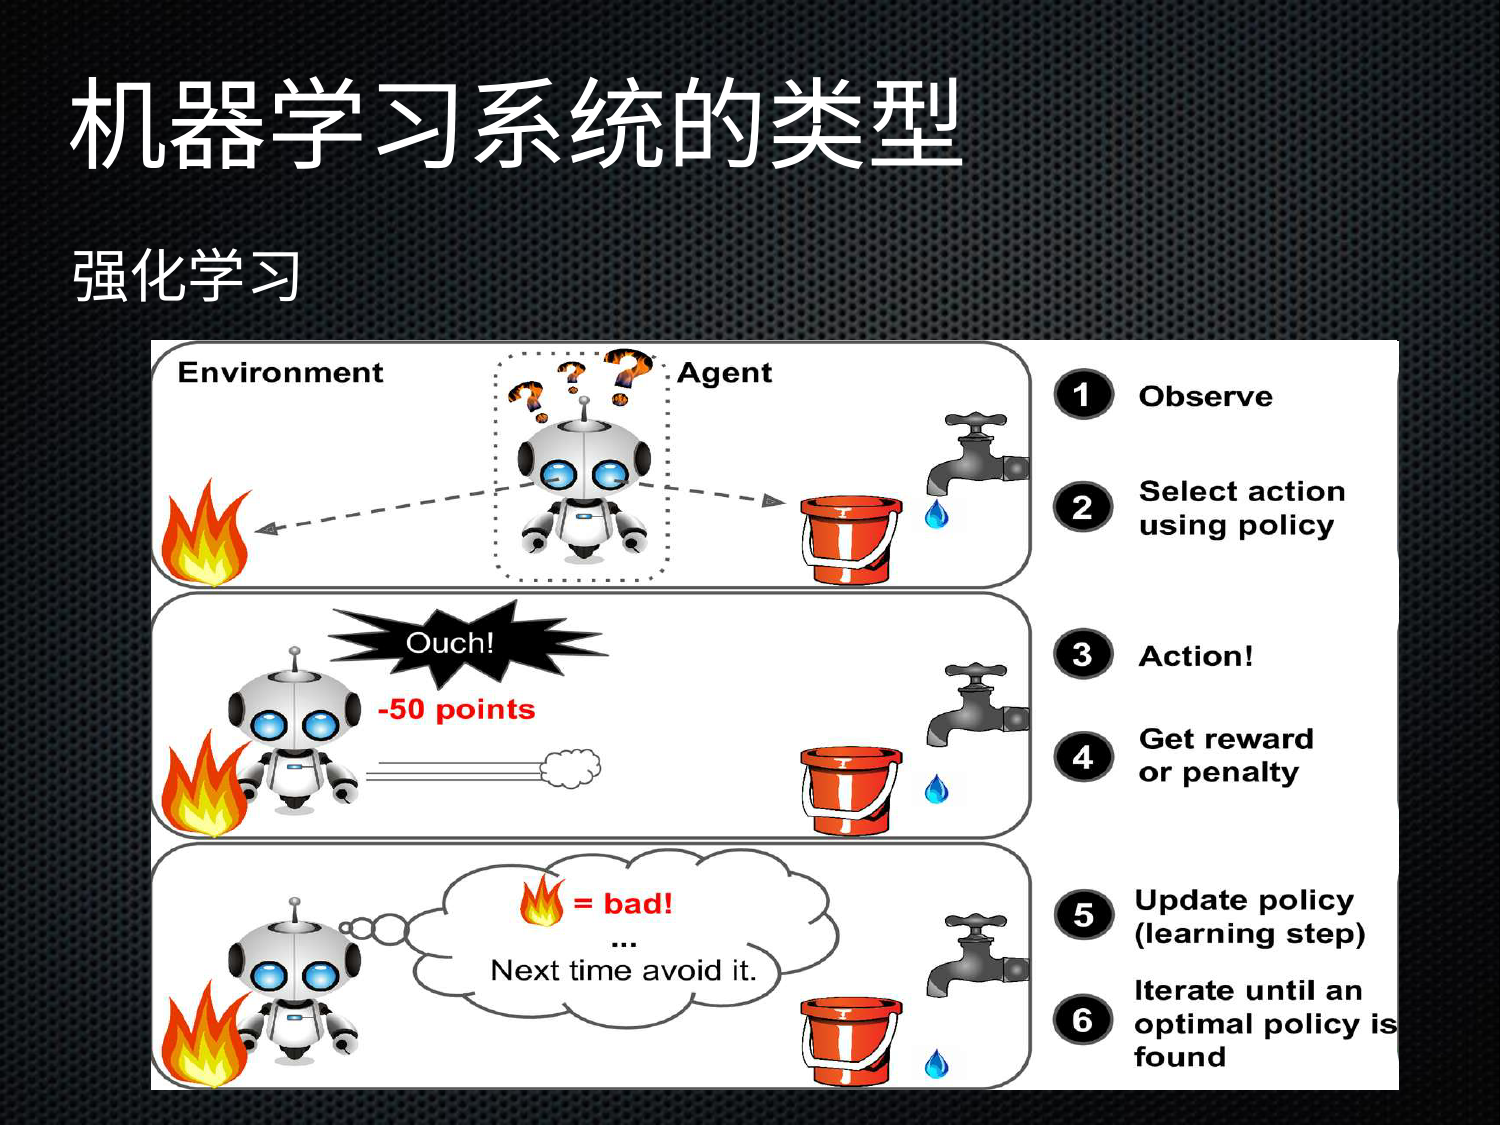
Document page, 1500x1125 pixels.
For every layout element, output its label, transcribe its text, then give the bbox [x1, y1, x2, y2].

text_box 机器学习系统的类型 [53, 54, 1188, 190]
text_box 强化学习 [56, 231, 1500, 317]
picture [0, 0, 1500, 1125]
